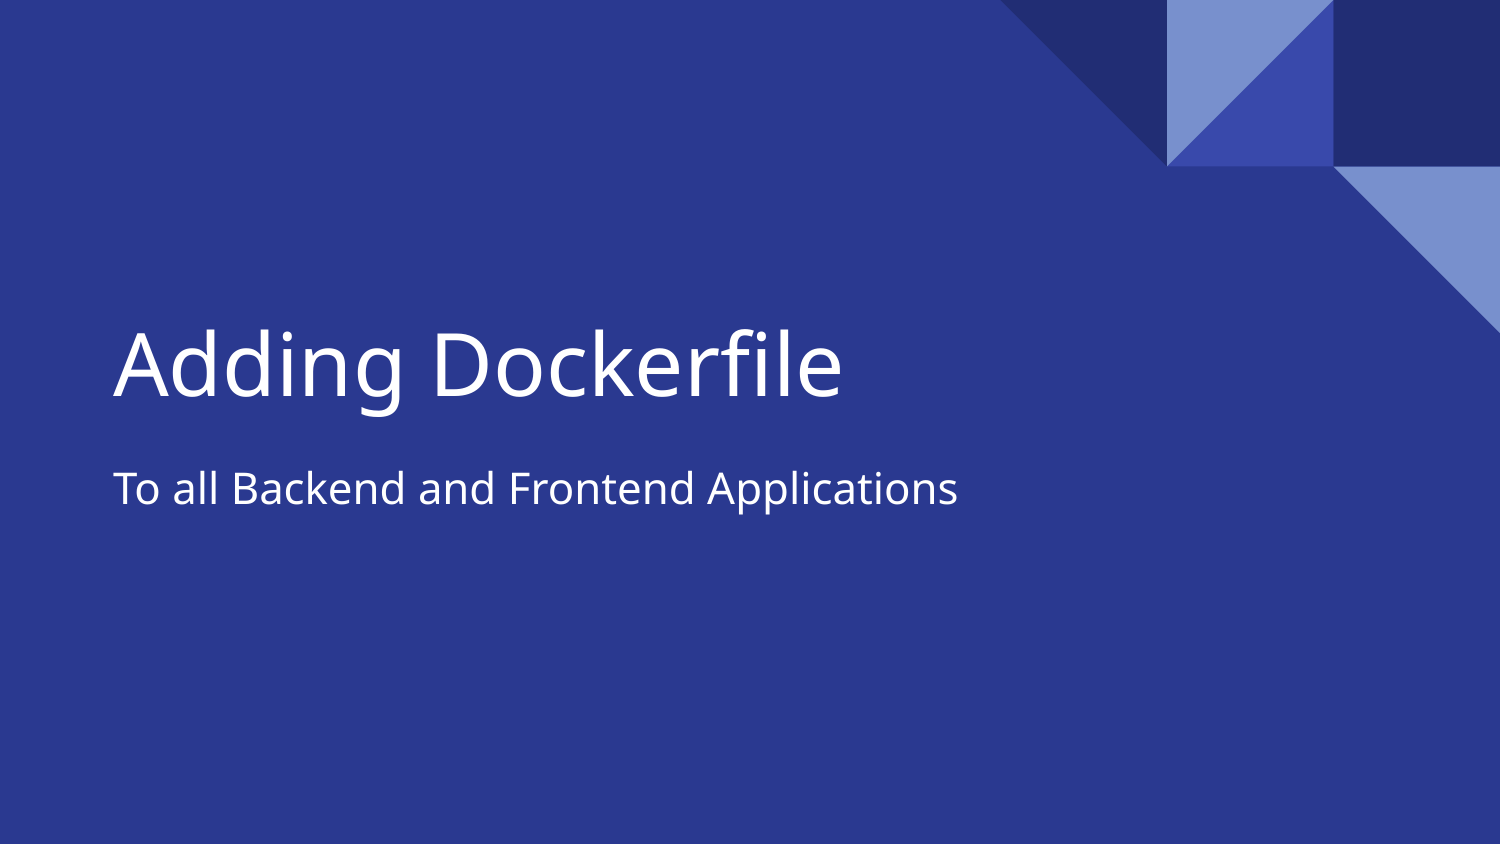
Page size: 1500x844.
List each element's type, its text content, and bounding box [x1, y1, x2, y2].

title Adding Dockerfile [98, 291, 1447, 429]
subtitle To all Backend and Frontend Applications [98, 445, 1447, 517]
